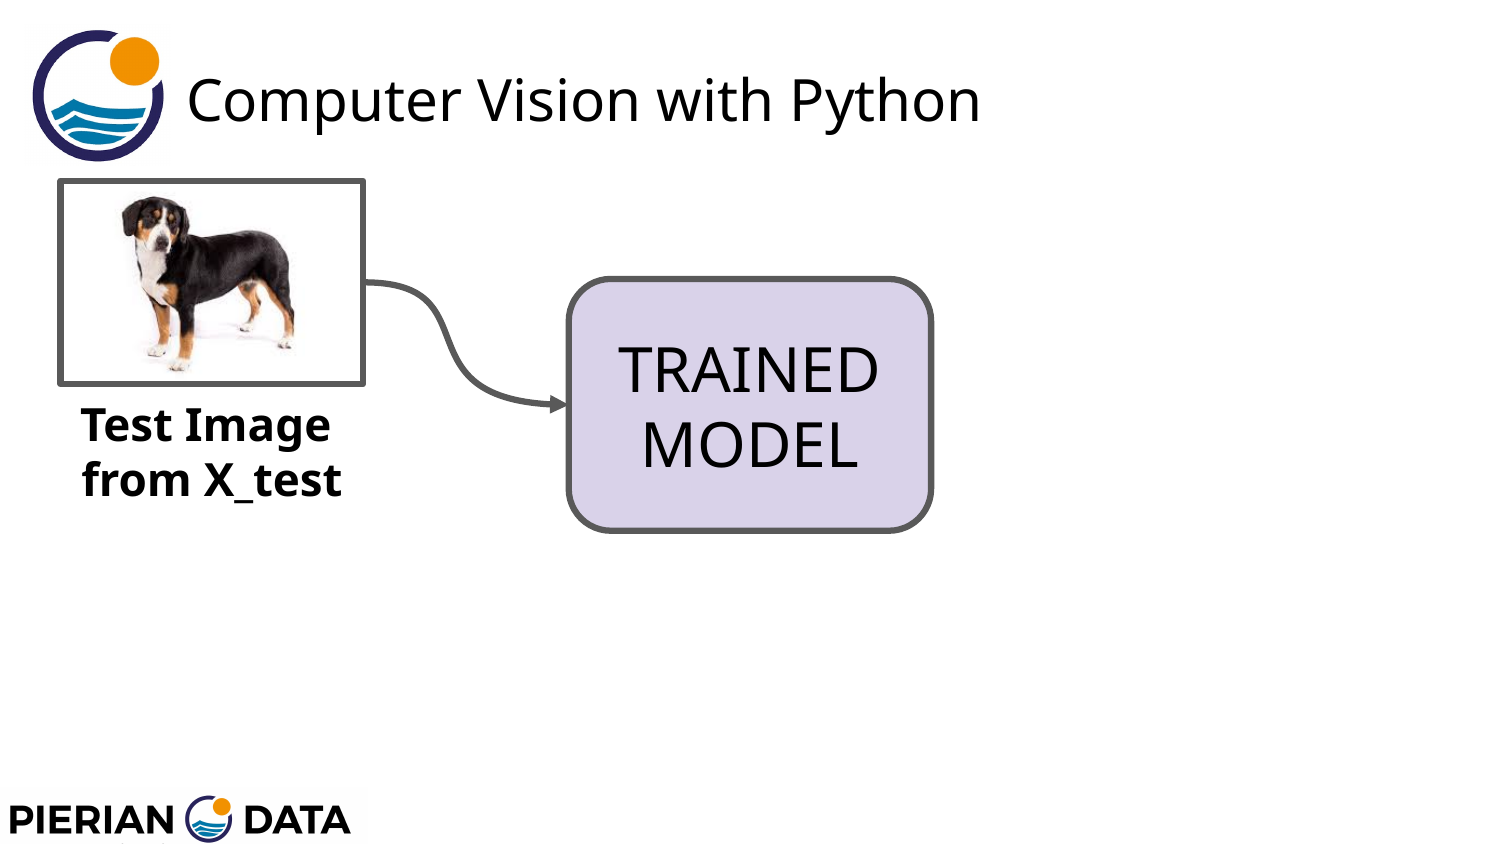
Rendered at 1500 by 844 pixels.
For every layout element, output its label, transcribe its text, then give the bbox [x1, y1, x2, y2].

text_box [363, 282, 570, 406]
text_box TRAINED MODEL [568, 278, 932, 531]
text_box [64, 382, 363, 403]
title Computer Vision with Python [176, 48, 1449, 143]
picture [0, 787, 368, 844]
text_box Test Image from X_test [0, 381, 424, 475]
picture [63, 183, 361, 382]
picture [24, 24, 172, 167]
